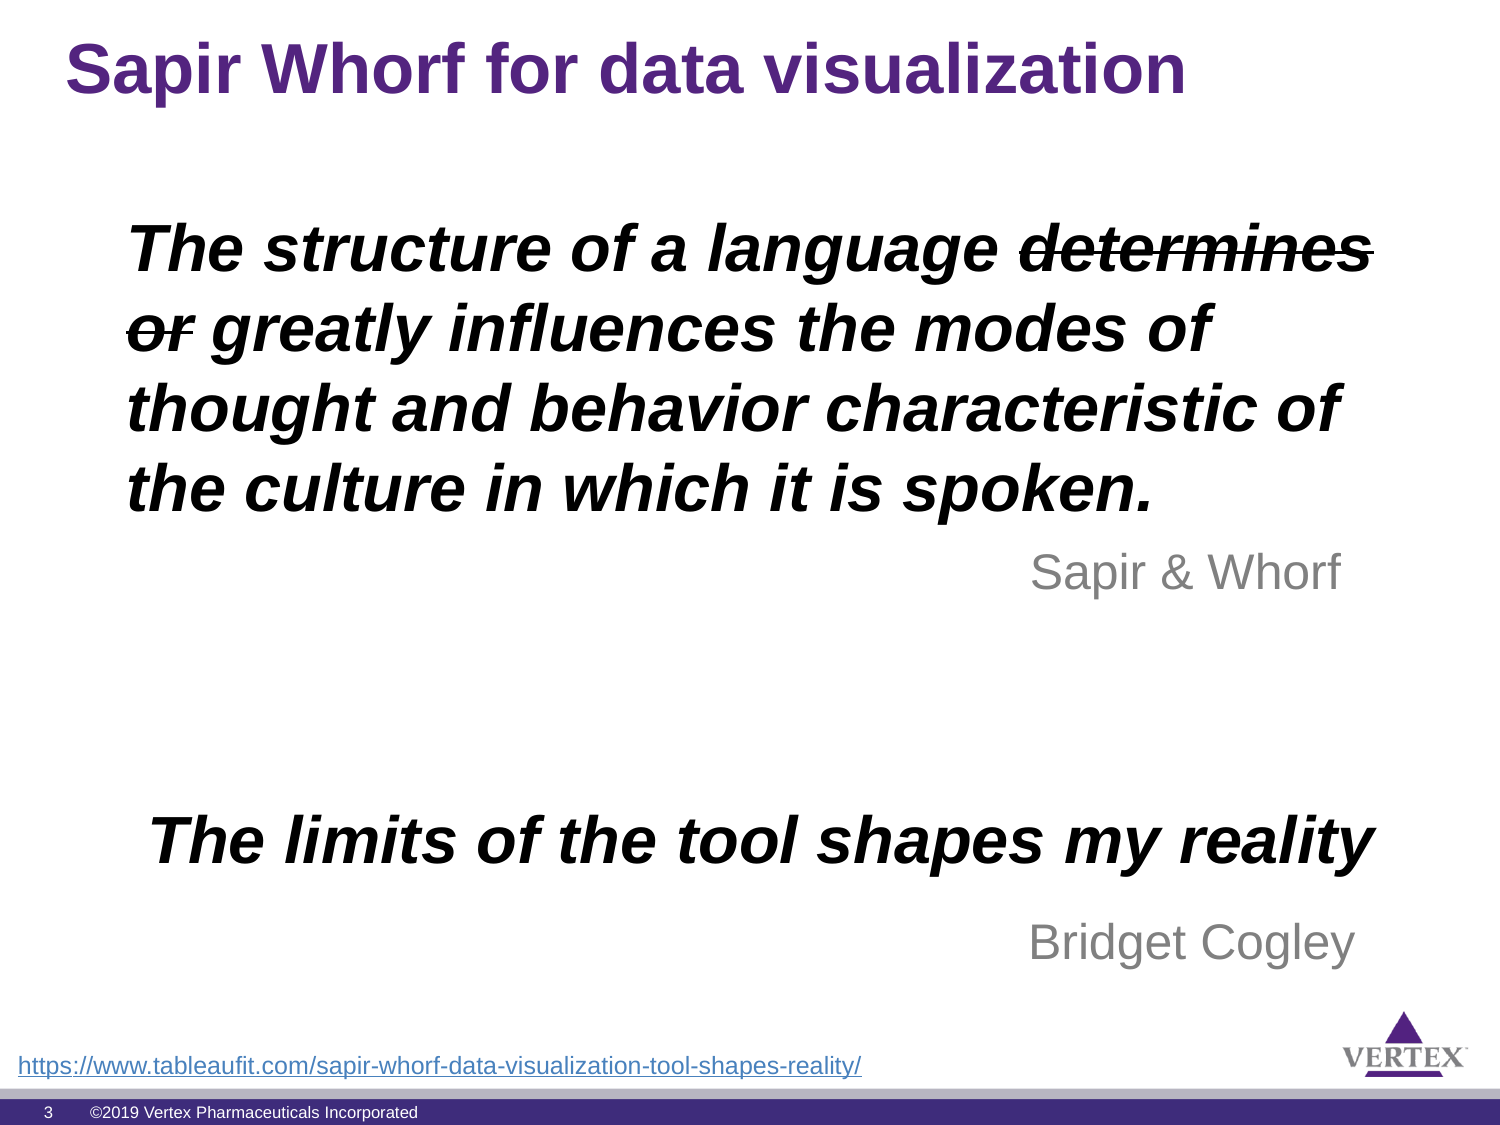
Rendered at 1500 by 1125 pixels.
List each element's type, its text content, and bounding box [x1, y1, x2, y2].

title Sapir Whorf for data visualization [50, 0, 1443, 131]
picture [1335, 1003, 1472, 1088]
text_box Sapir & Whorf [1015, 532, 1357, 607]
footer ©2019 Vertex Pharmaceuticals Incorporated [74, 1094, 740, 1123]
text_box The structure of a language determines or greatly influences the modes of thought and behavior characteristic of the culture in which it is spoken. [111, 197, 1406, 533]
text_box https://www.tableaufit.com/sapir-whorf-data-visualization-tool-shapes-reality/ [3, 1041, 878, 1087]
slide_number 3 [14, 1094, 69, 1123]
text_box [117, 789, 1407, 978]
